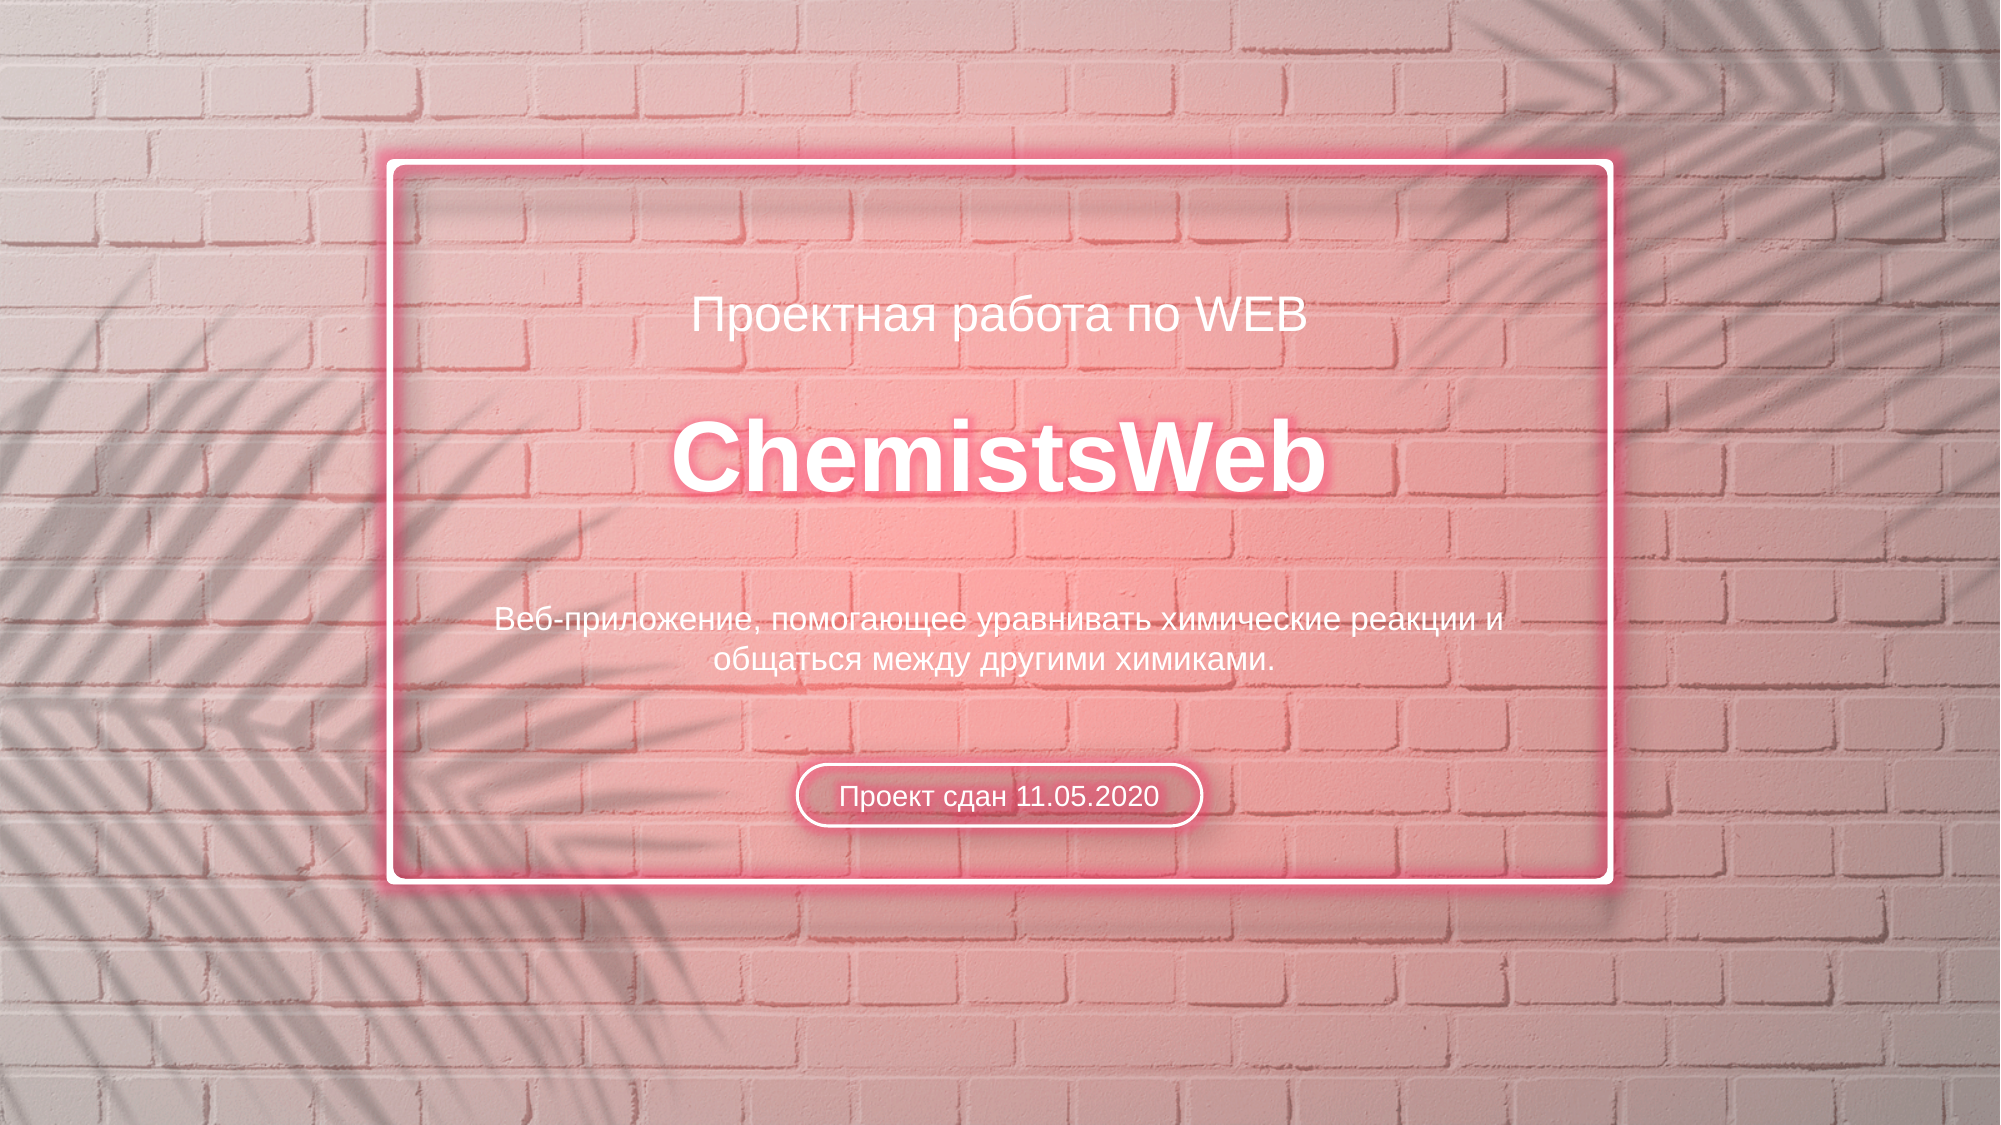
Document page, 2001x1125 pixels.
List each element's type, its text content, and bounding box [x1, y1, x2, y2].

text_box Проект сдан 11.05.2020 [797, 764, 1202, 826]
text_box [386, 159, 1614, 885]
picture [0, 0, 2000, 1125]
text_box Веб-приложение, помогающее уравнивать химические реакции и общаться между другими химиками. [467, 589, 1532, 685]
text_box Проектная работа по WEB [467, 274, 1532, 349]
text_box ChemistsWeb [408, 384, 1595, 520]
